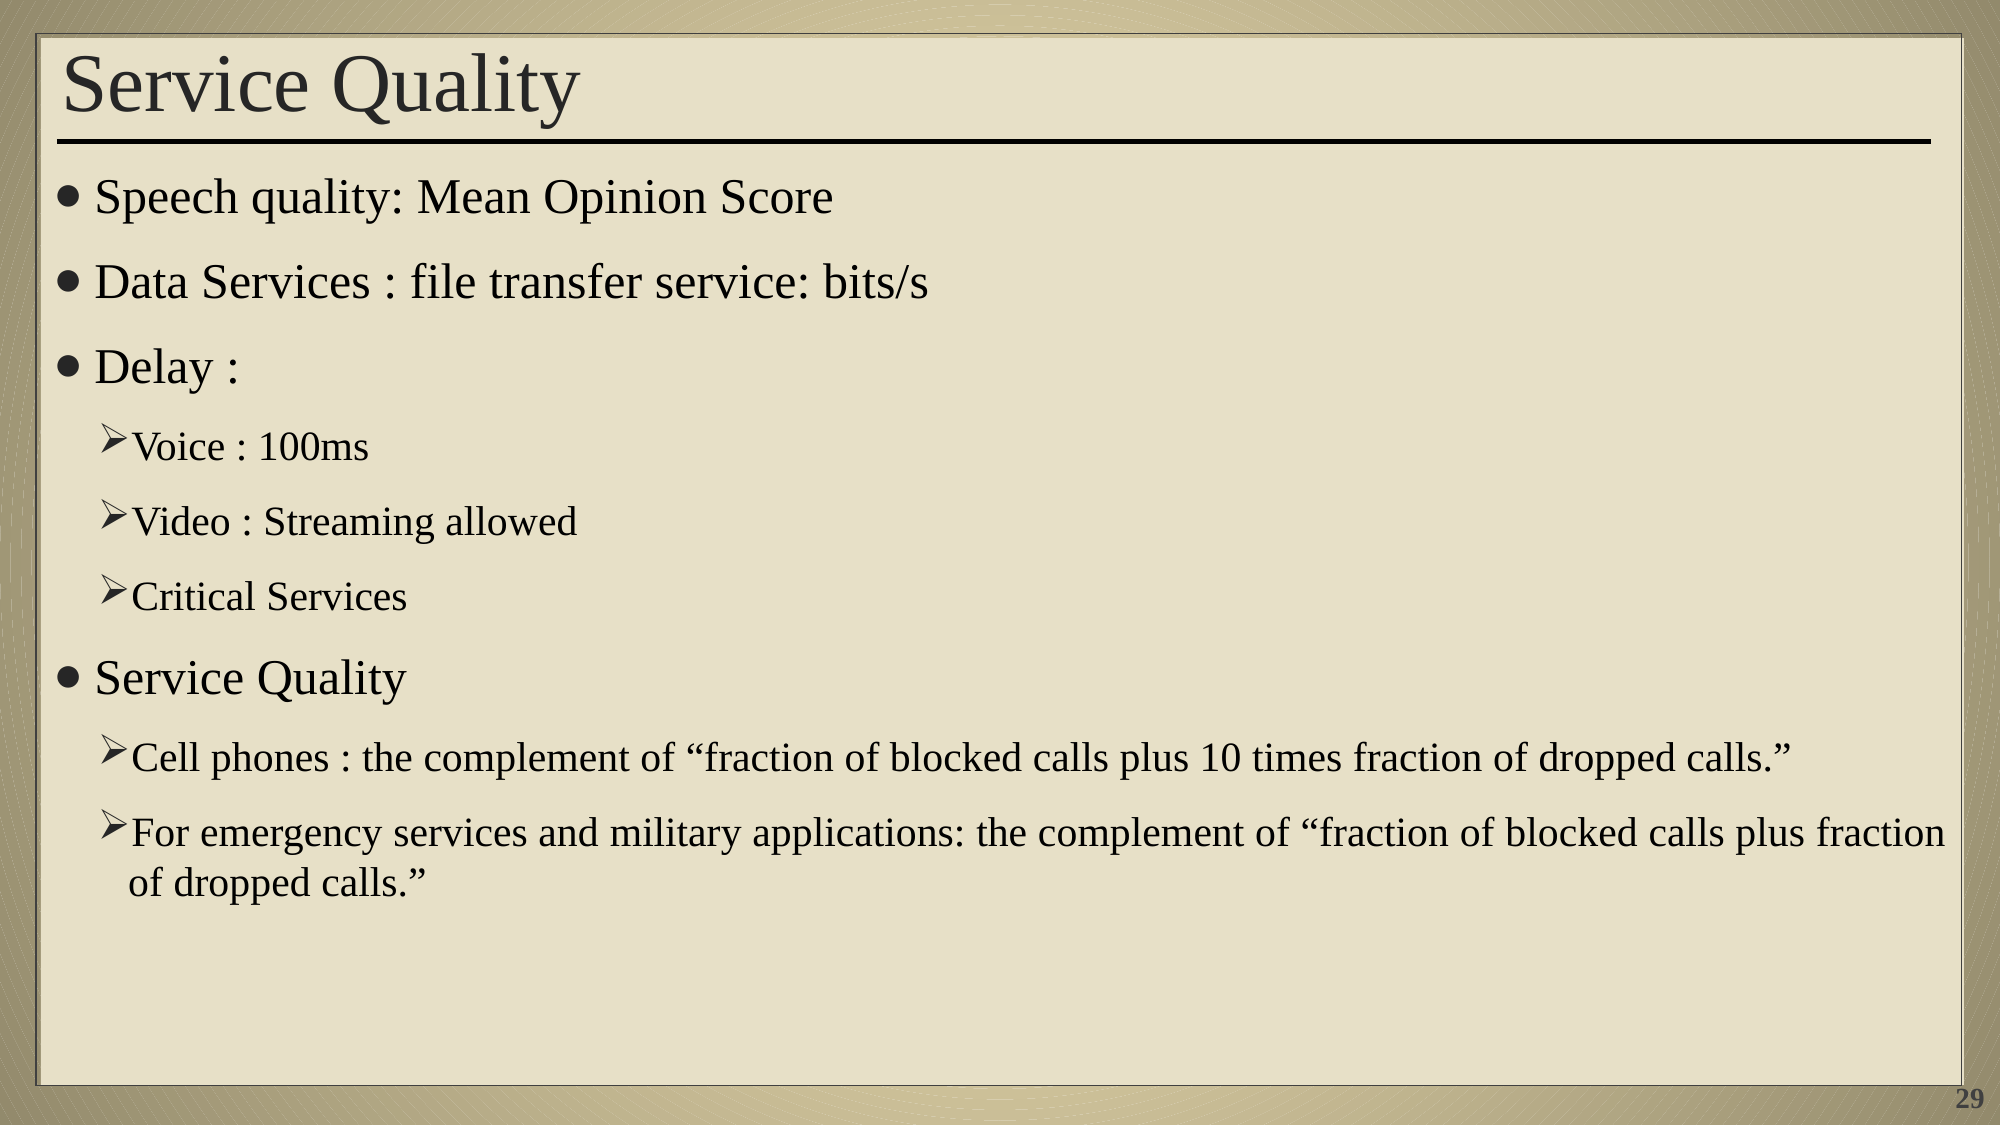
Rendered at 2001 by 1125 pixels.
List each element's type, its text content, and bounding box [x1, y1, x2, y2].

title Service Quality [46, 36, 1921, 133]
list Speech quality: Mean Opinion Score Data Services : file transfer service: bits/s Delay : Voice : 100ms Video : Streaming allowed Critical Services Service Quality Cell phones : the complement of “fraction of blocked calls plus 10 times fraction of dropped calls.” For emergency services and military applications: the complement of “fraction of blocked calls plus fraction of dropped calls.” [38, 156, 1963, 1080]
slide_number 29 [1760, 1079, 2000, 1122]
